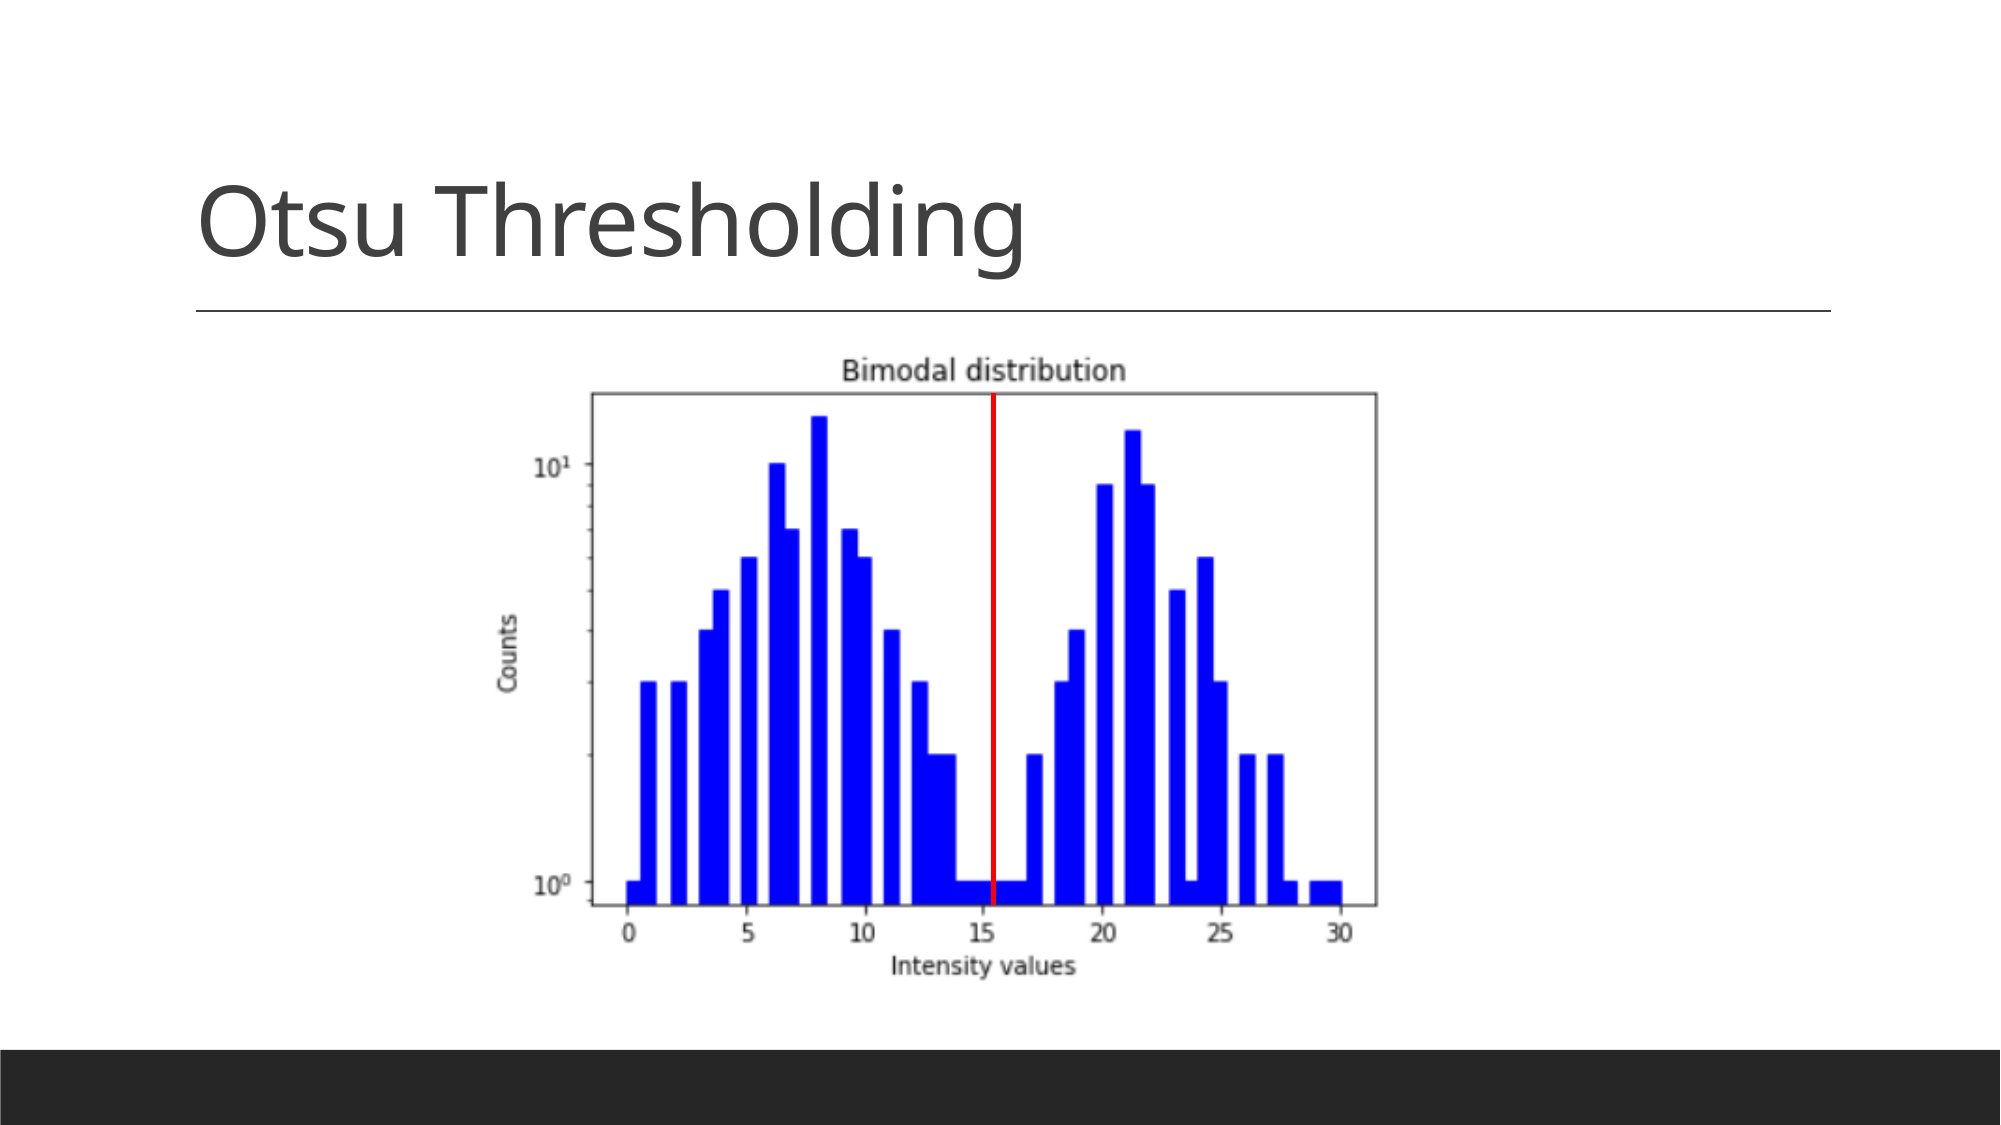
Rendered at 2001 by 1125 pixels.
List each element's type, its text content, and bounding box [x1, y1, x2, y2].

title Otsu Thresholding [180, 47, 1830, 285]
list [490, 346, 1391, 992]
